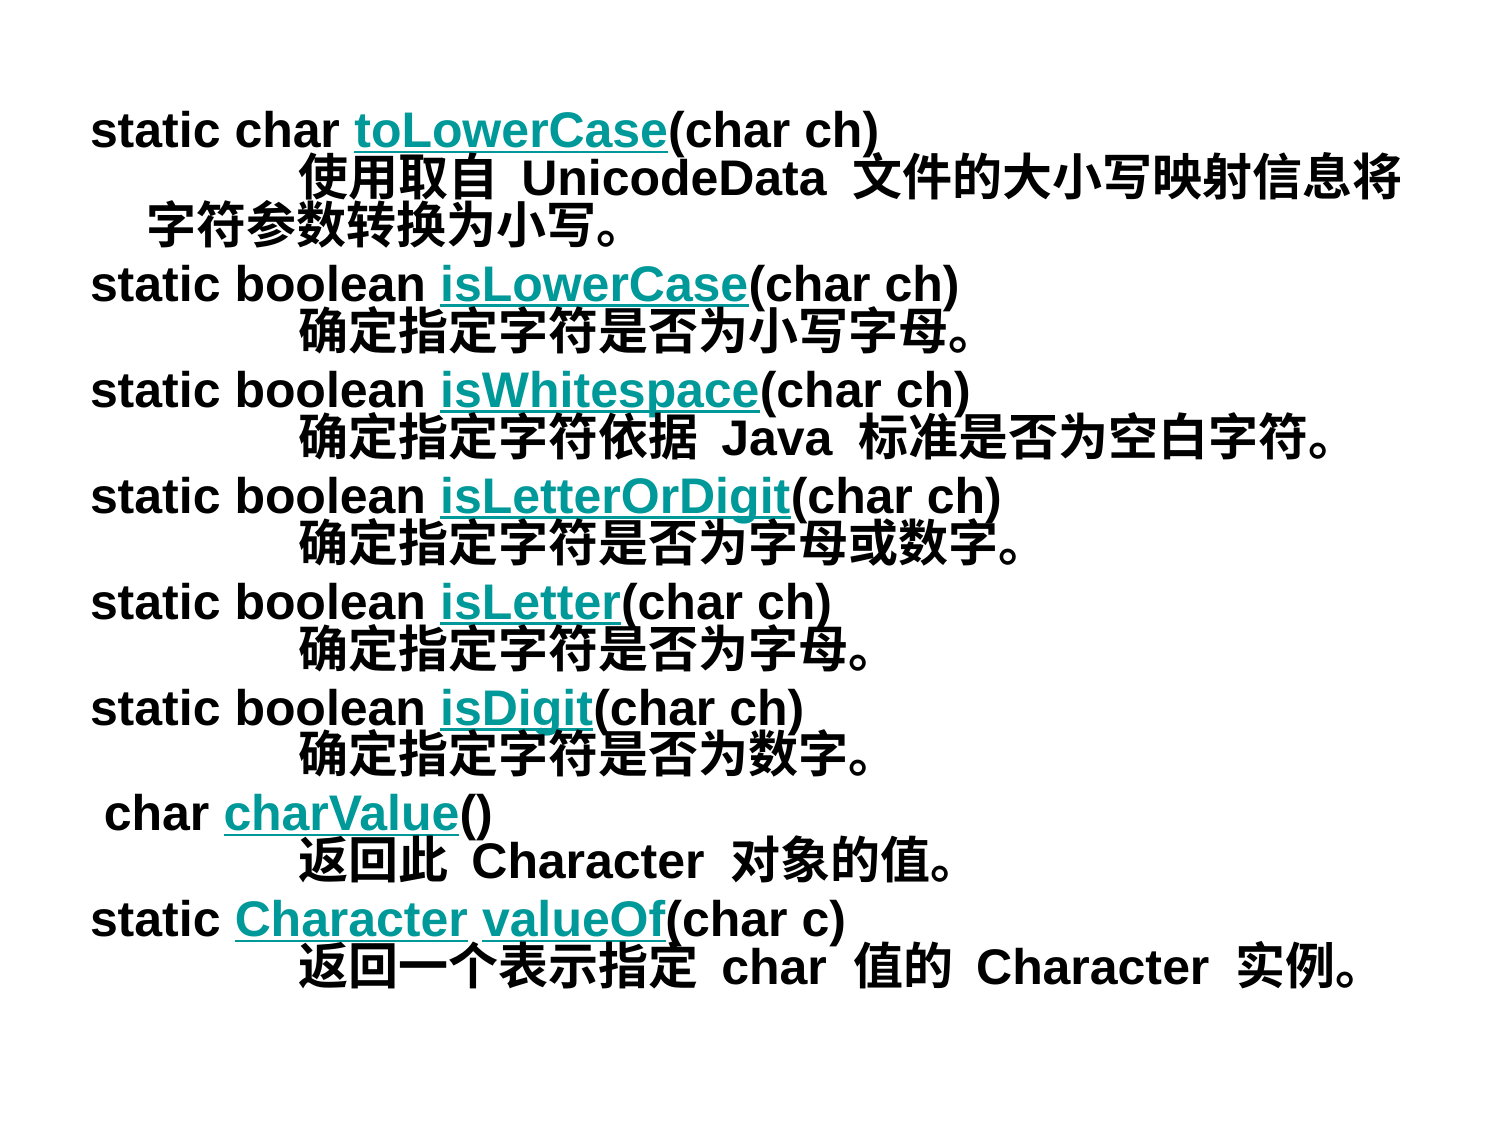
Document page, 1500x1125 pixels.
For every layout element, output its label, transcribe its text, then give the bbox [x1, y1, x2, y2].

list static char toLowerCase(char ch) 使用取自 UnicodeData 文件的大小写映射信息将字符参数转换为小写。 static boolean isLowerCase(char ch) 确定指定字符是否为小写字母。 static boolean isWhitespace(char ch) 确定指定字符依据 Java 标准是否为空白字符。 static boolean isLetterOrDigit(char ch) 确定指定字符是否为字母或数字。 static boolean isLetter(char ch) 确定指定字符是否为字母。 static boolean isDigit(char ch) 确定指定字符是否为数字。 char charValue() 返回此 Character 对象的值。 static Character valueOf(char c) 返回一个表示指定 char 值的 Character 实例。 [75, 101, 1425, 1064]
